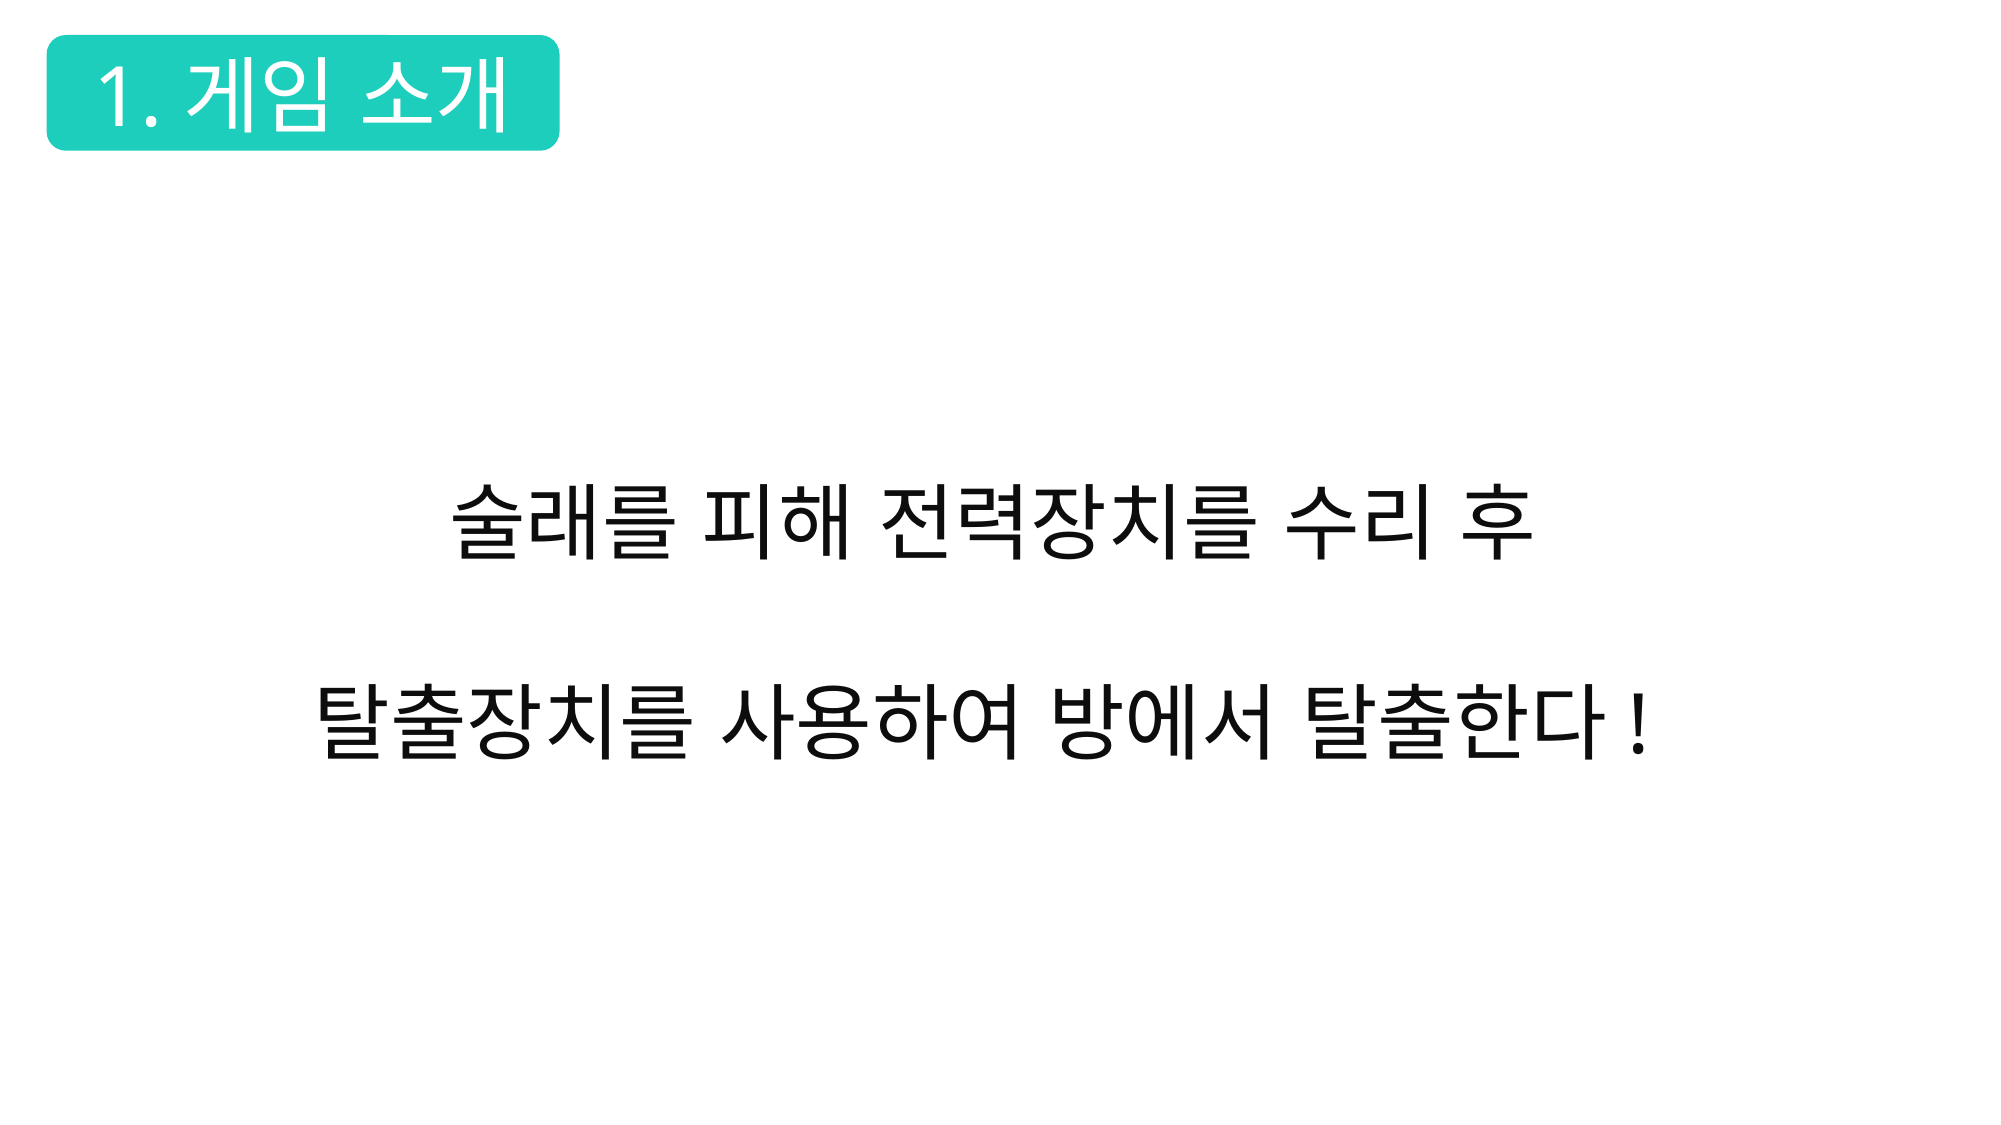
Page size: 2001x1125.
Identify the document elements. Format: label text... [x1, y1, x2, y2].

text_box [46, 194, 1940, 1011]
text_box 1.게임 소개 [45, 33, 561, 152]
